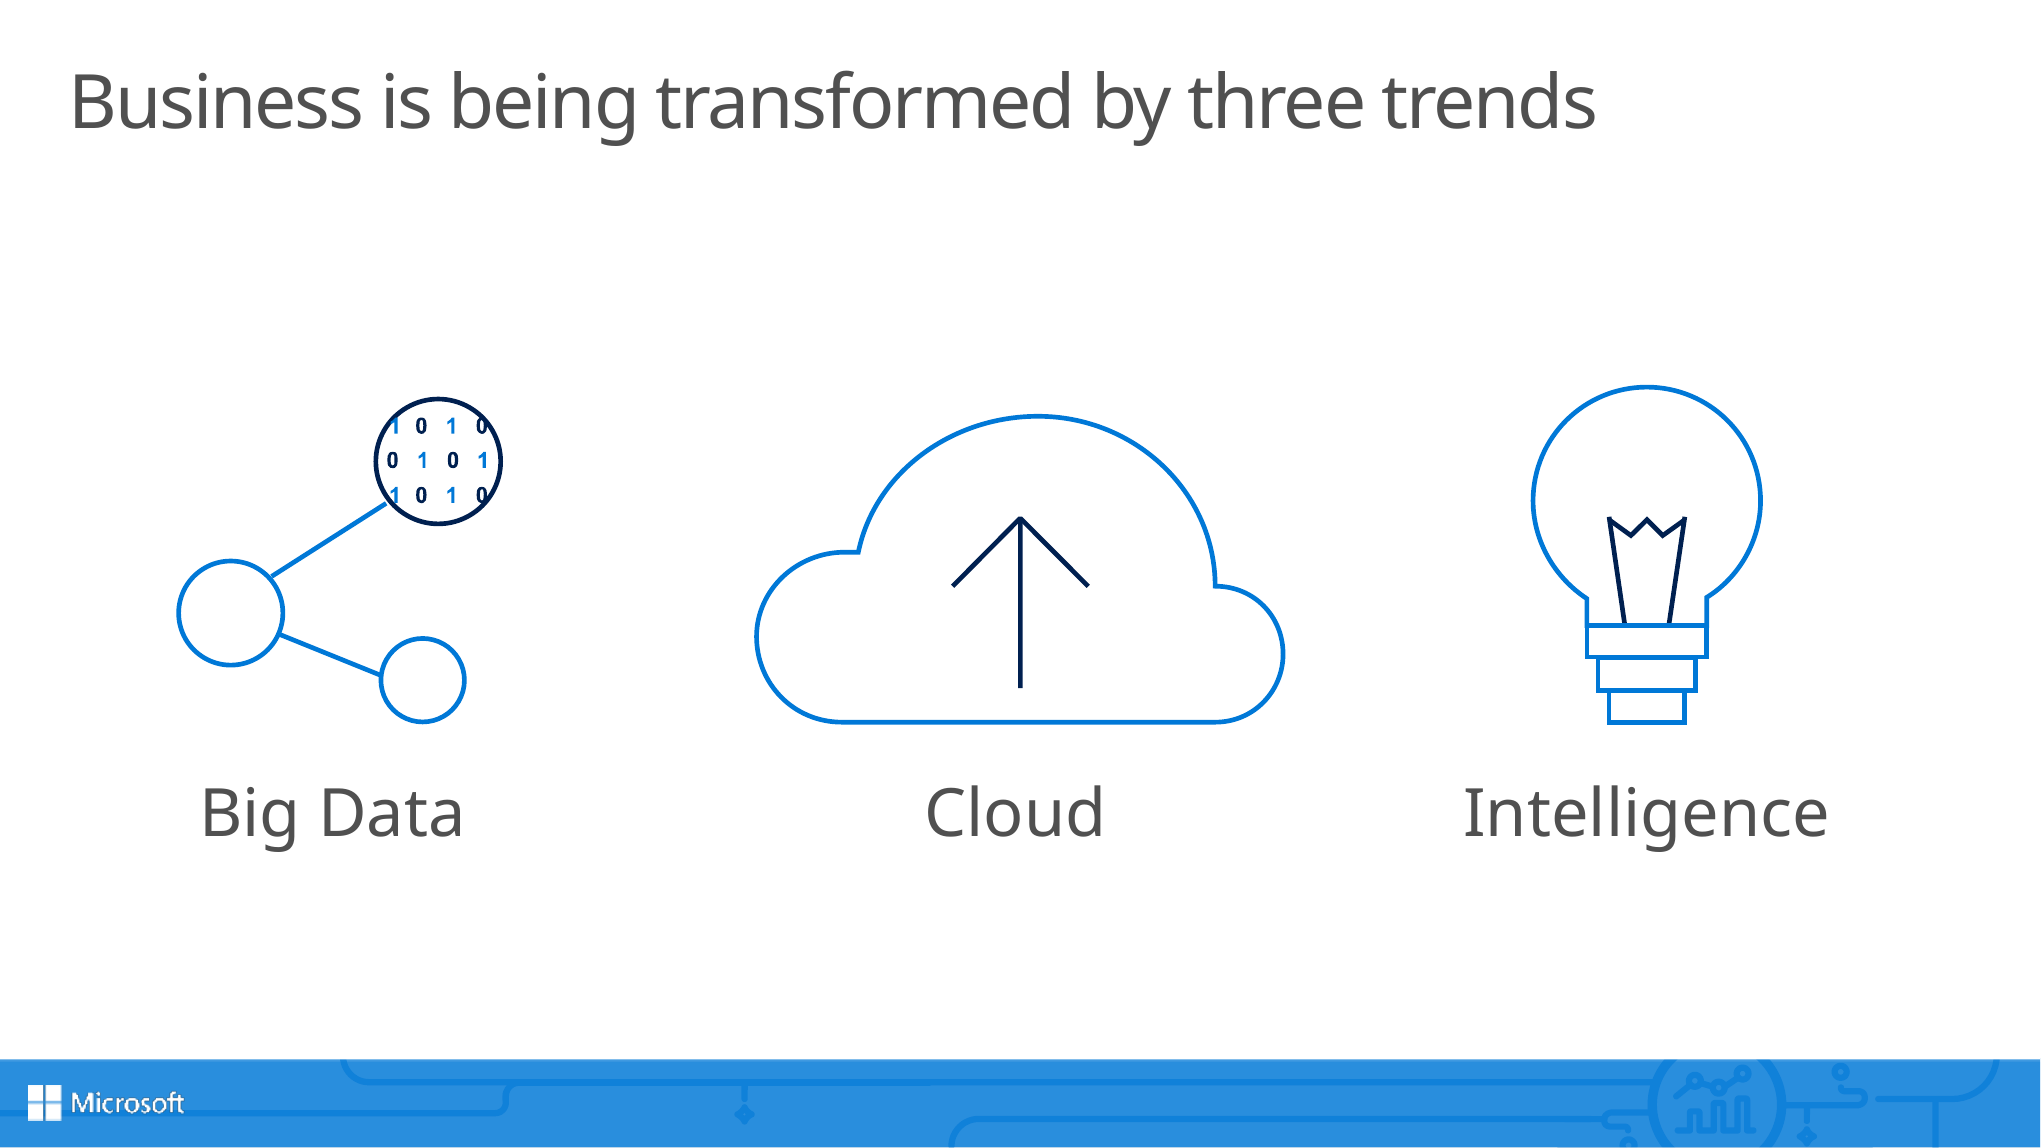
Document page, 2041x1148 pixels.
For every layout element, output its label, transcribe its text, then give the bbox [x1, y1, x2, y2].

title Business is being transformed by three trends [45, 48, 1996, 199]
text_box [756, 416, 1284, 866]
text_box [178, 398, 501, 866]
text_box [1472, 386, 1822, 866]
